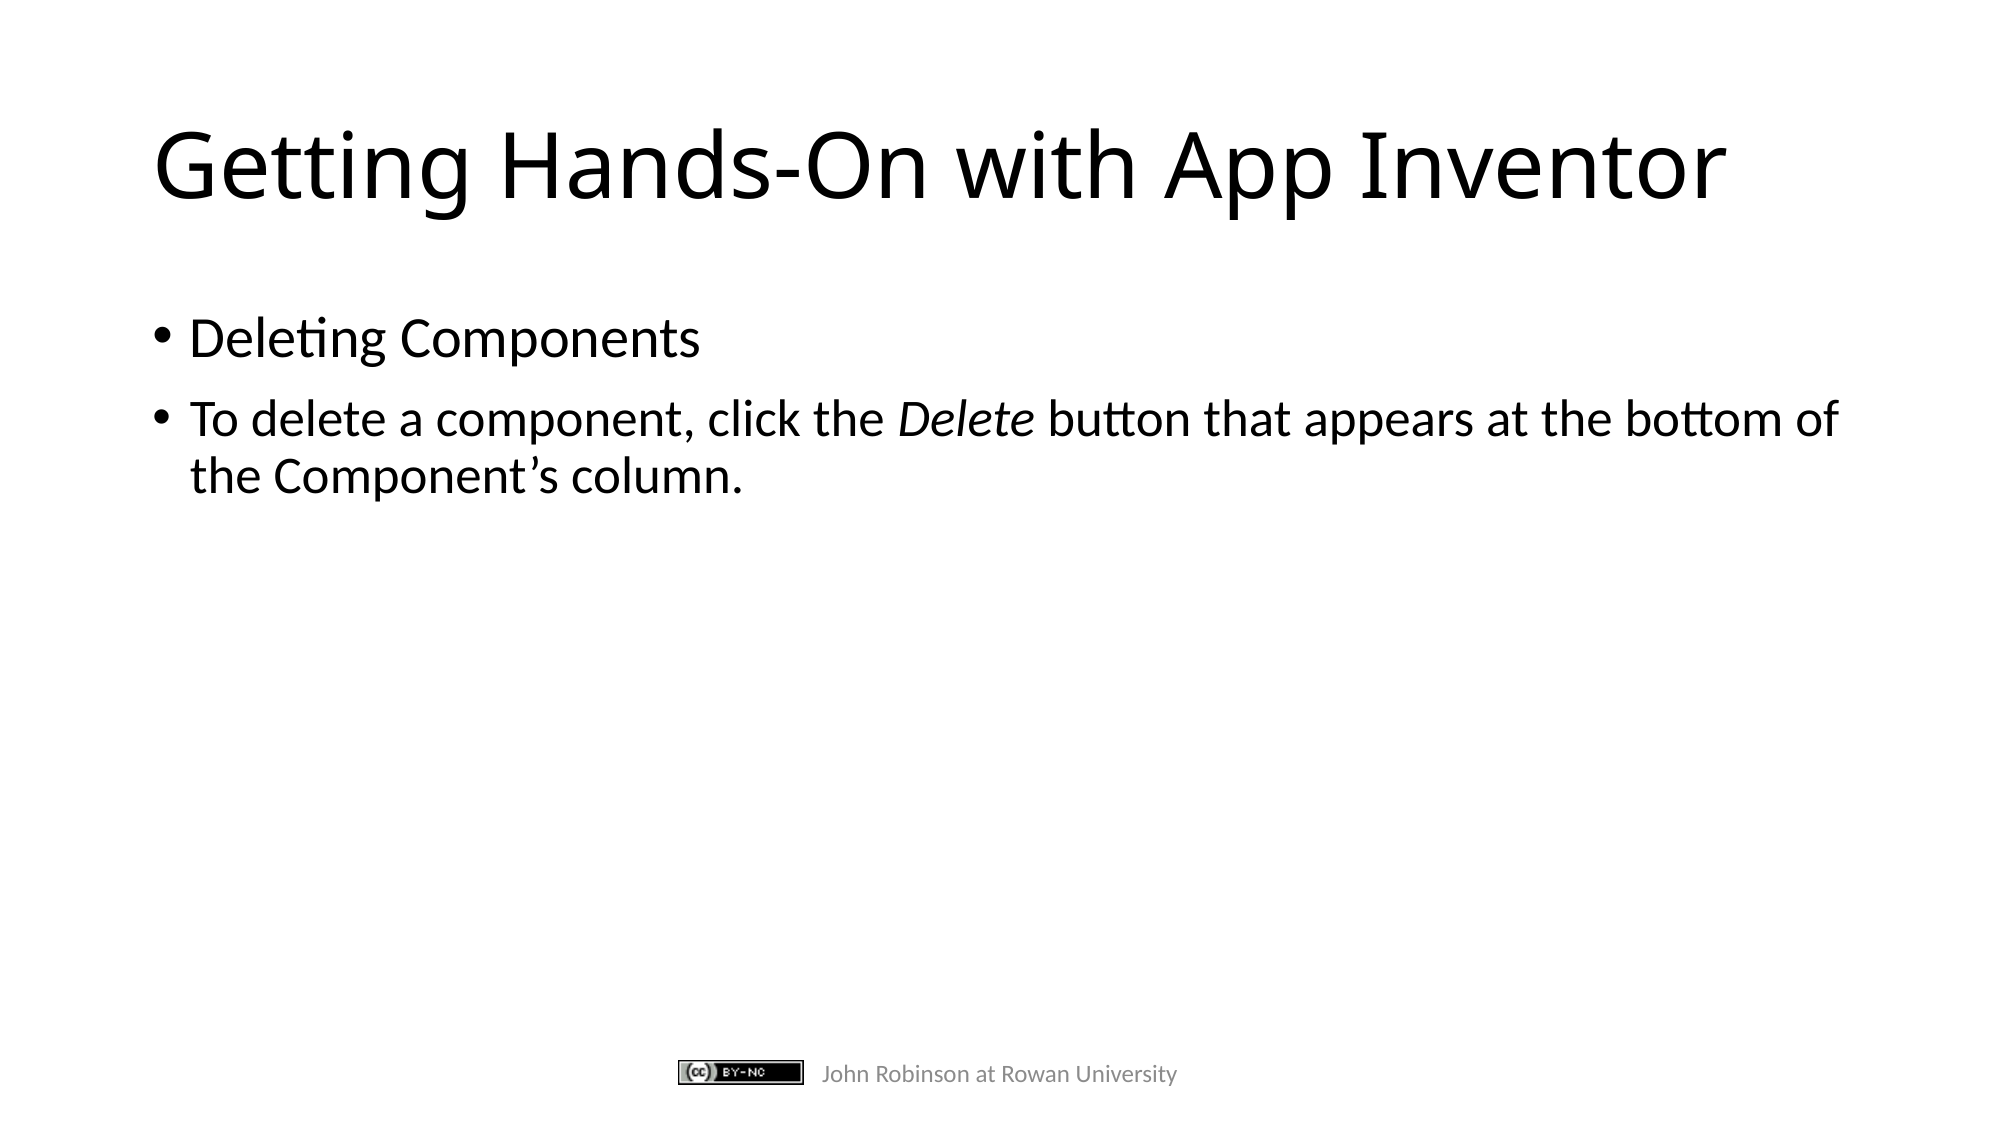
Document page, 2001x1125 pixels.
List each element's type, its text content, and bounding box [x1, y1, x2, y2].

footer John Robinson at Rowan University [662, 1042, 1338, 1103]
list Deleting Components To delete a component, click the Delete button that appears at the bottom of the Component’s column. [137, 299, 1863, 1014]
title Getting Hands-On with App Inventor [137, 59, 1863, 278]
picture [678, 1060, 804, 1085]
